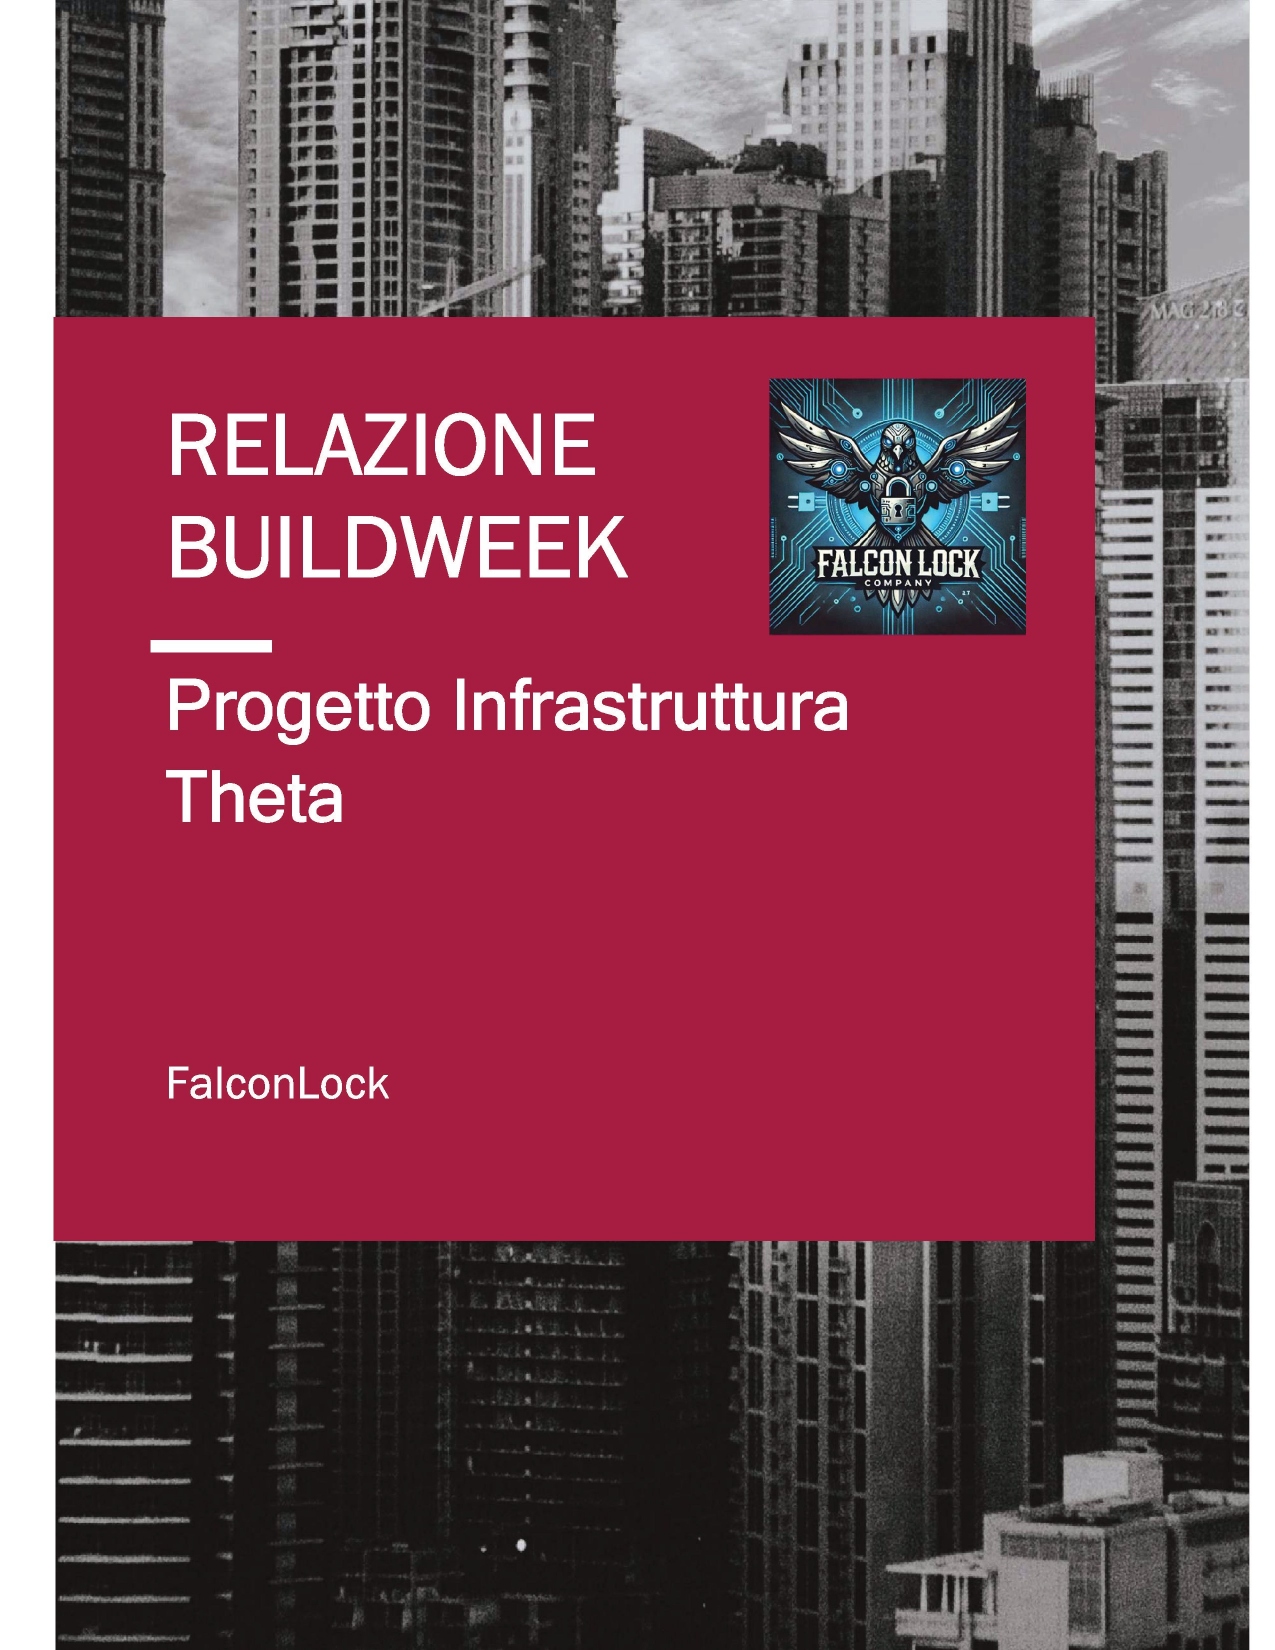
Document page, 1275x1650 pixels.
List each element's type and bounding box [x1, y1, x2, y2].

text_box [0, 0, 1275, 1650]
